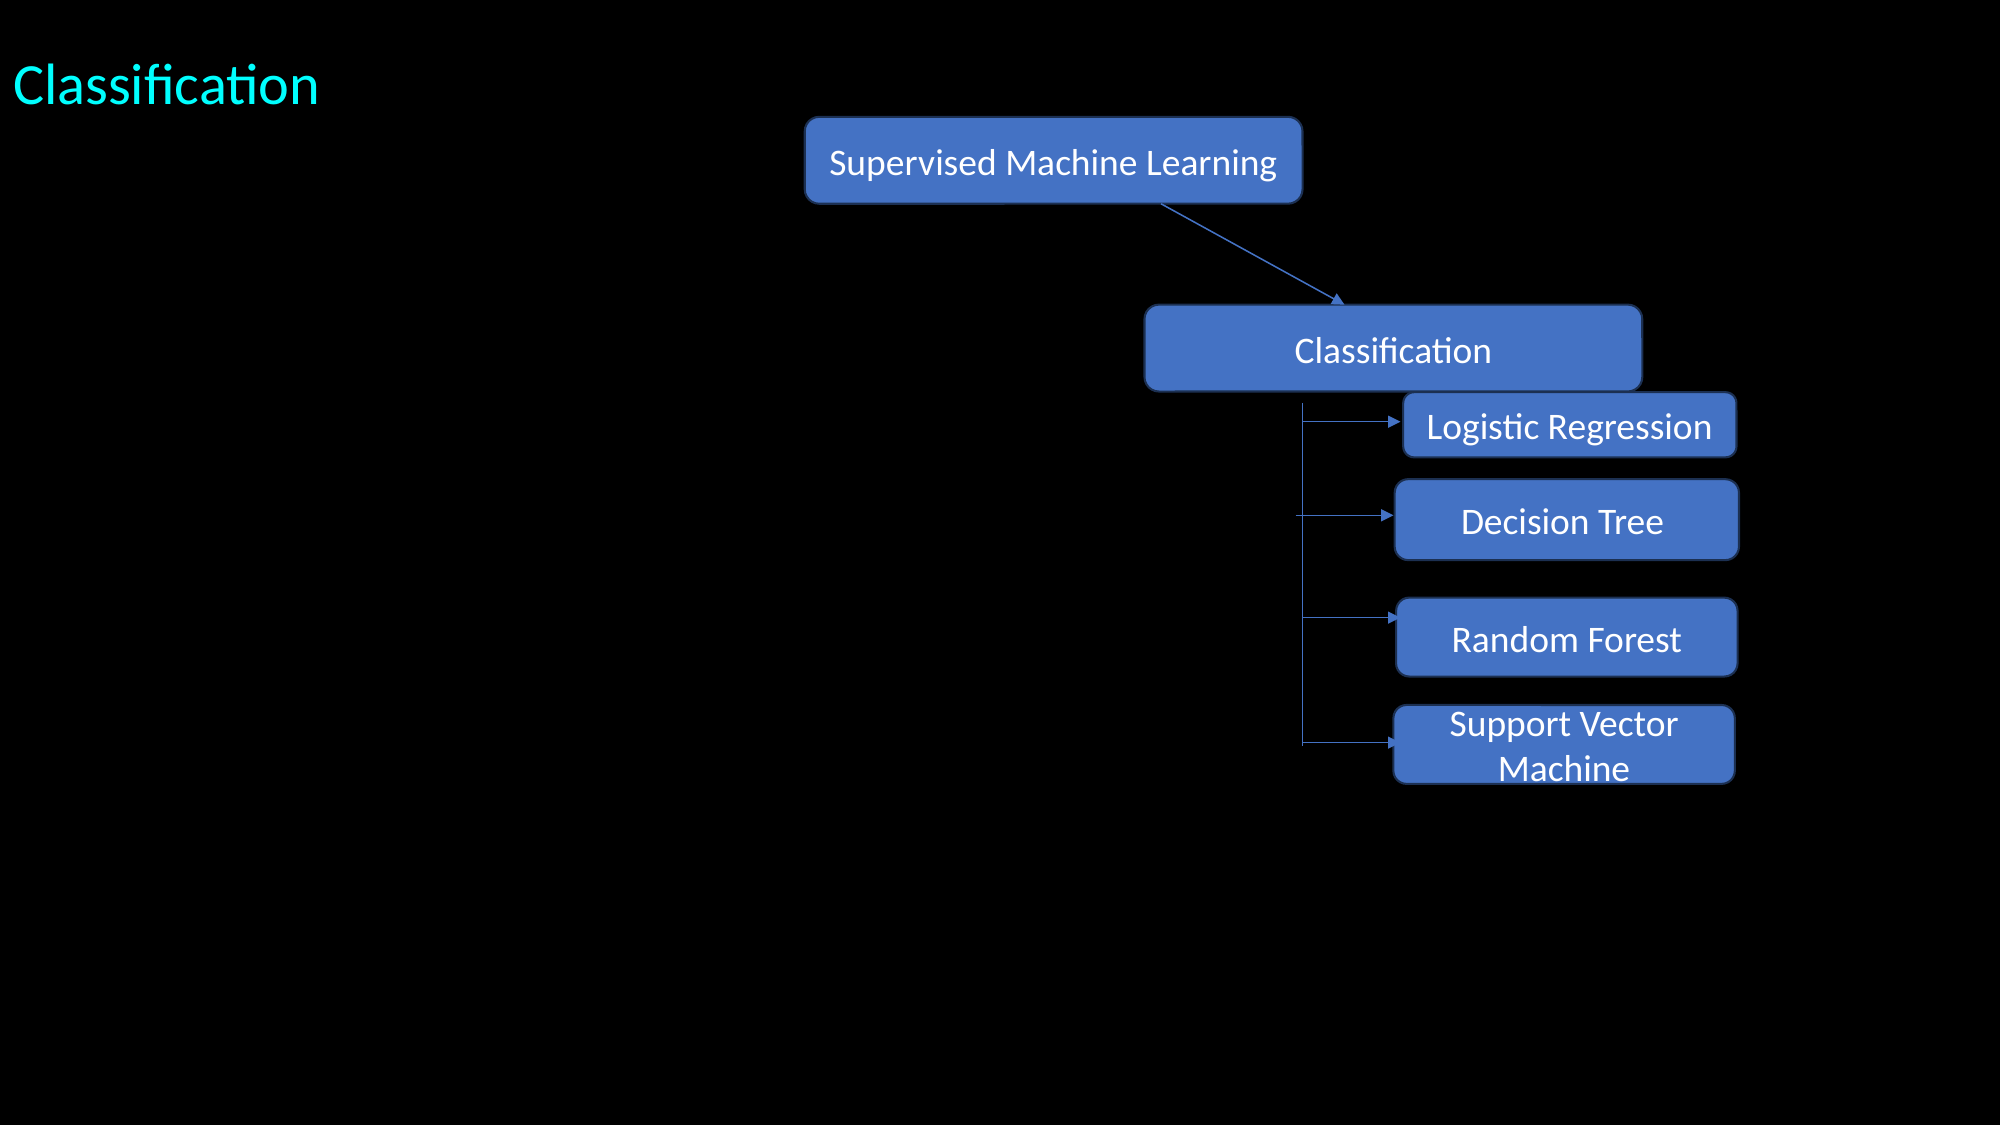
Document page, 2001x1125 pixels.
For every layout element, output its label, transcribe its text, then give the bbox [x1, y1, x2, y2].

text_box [1160, 203, 1345, 305]
text_box Classification [0, 46, 1945, 986]
text_box Supervised Machine Learning [804, 116, 1303, 204]
text_box Random Forest [1396, 597, 1738, 677]
text_box Classification [1144, 304, 1643, 392]
text_box Decision Tree [1394, 479, 1739, 561]
text_box Logistic Regression [1403, 392, 1737, 458]
text_box Support Vector Machine [1393, 704, 1735, 784]
